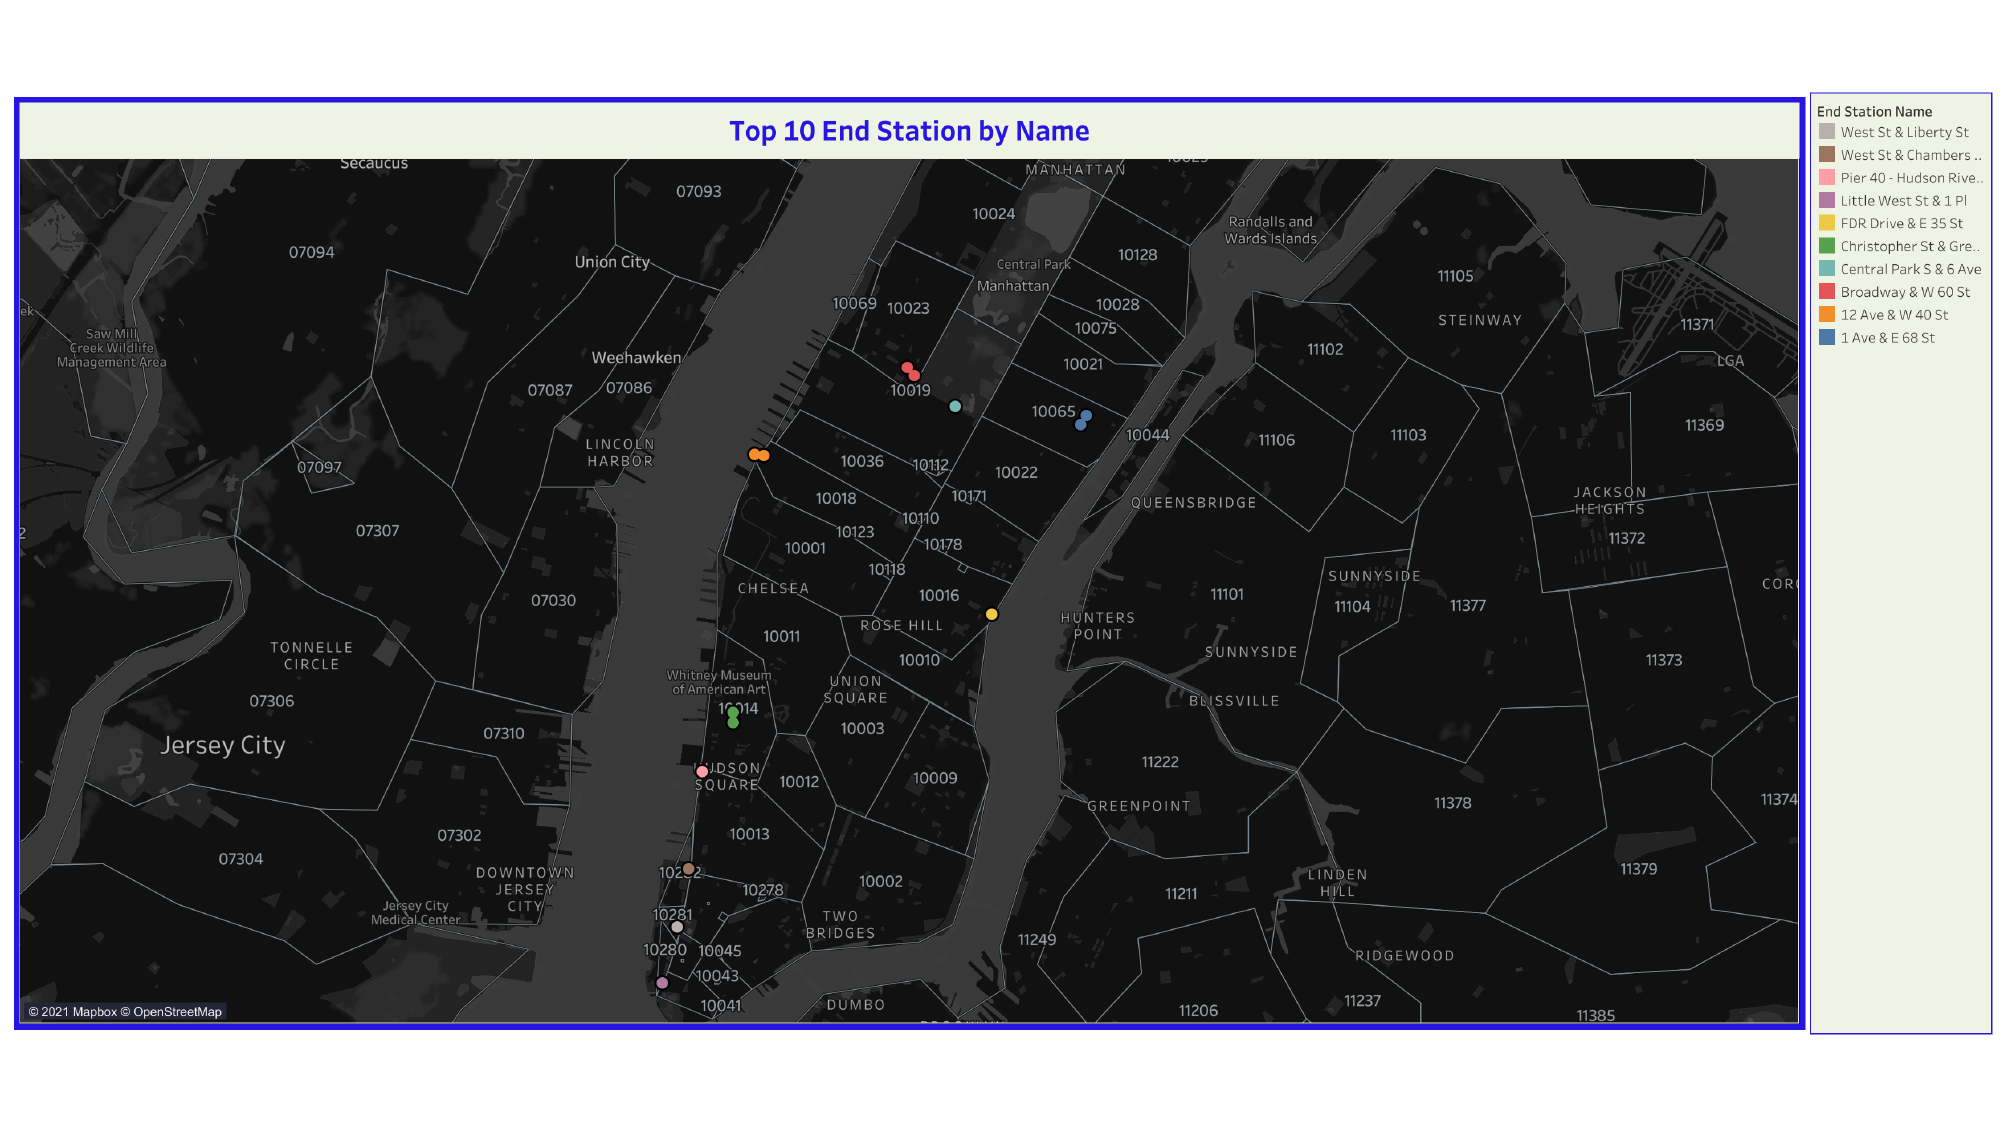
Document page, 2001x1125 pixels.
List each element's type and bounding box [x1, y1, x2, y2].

picture [0, 83, 2000, 1042]
